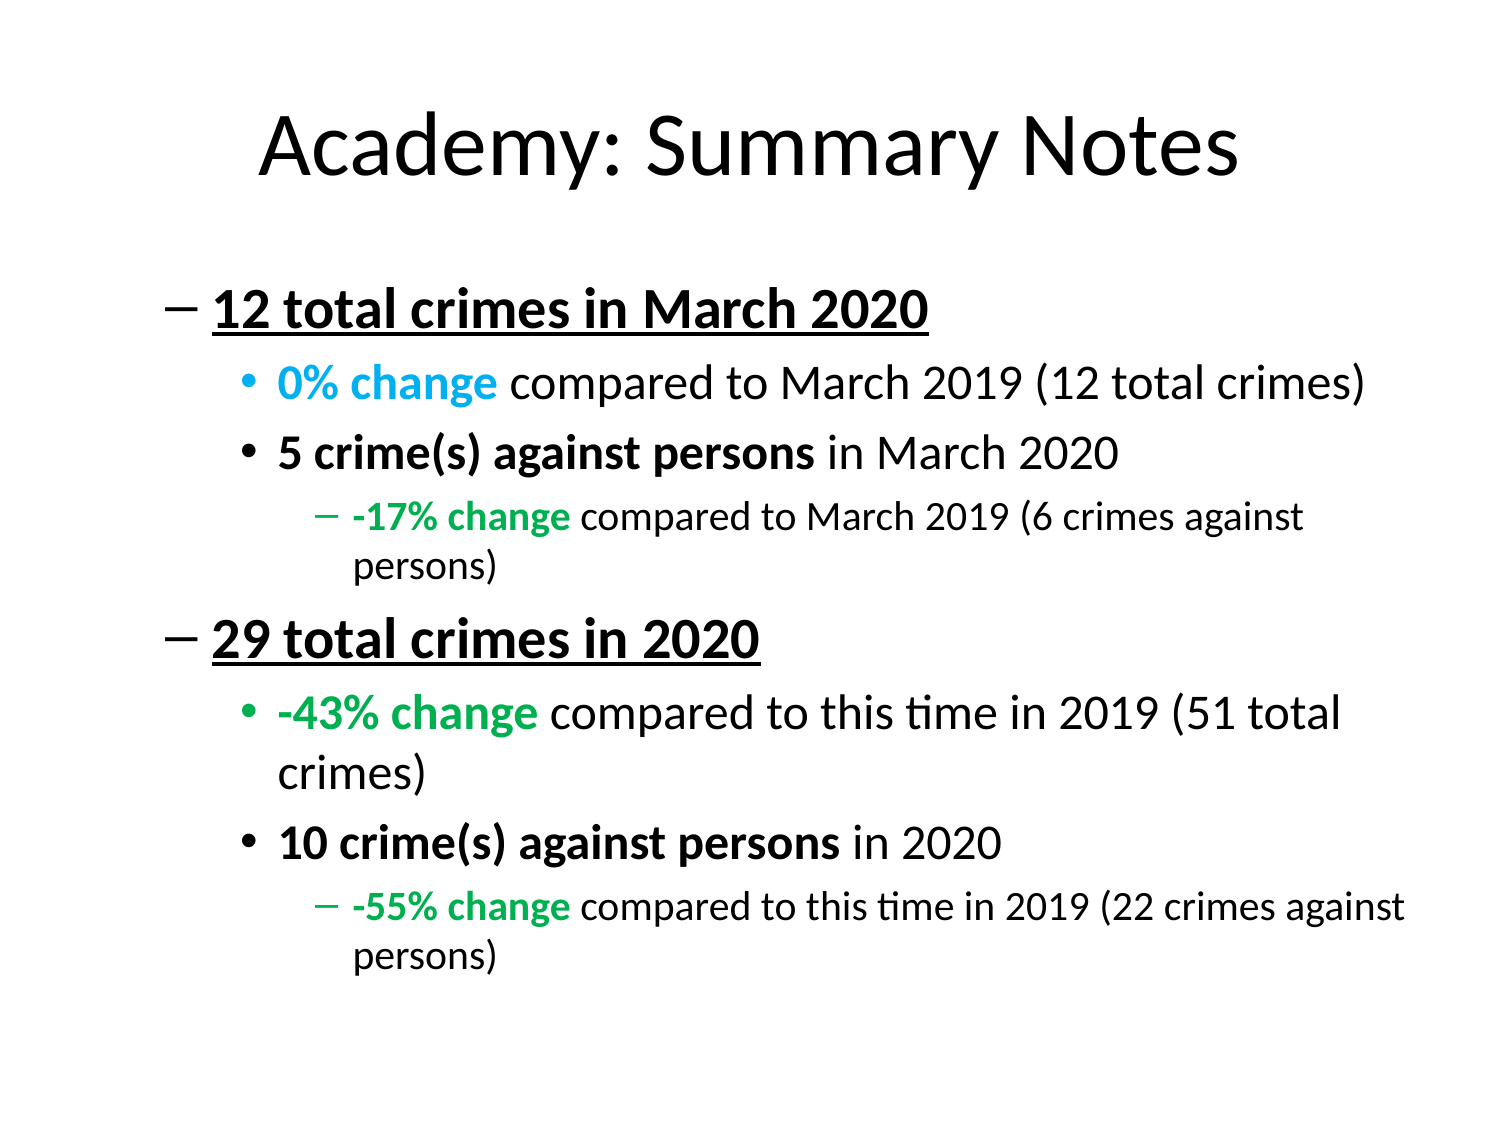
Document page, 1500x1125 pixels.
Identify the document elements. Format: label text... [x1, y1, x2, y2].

title Academy: Summary Notes [75, 45, 1425, 233]
list 12 total crimes in March 2020 0% change compared to March 2019 (12 total crimes) 5 crime(s) against persons in March 2020 -17% change compared to March 2019 (6 crimes against persons) 29 total crimes in 2020 -43% change compared to this time in 2019 (51 total crimes) 10 crime(s) against persons in 2020 -55% change compared to this time in 2019 (22 crimes against persons) [75, 262, 1425, 1005]
